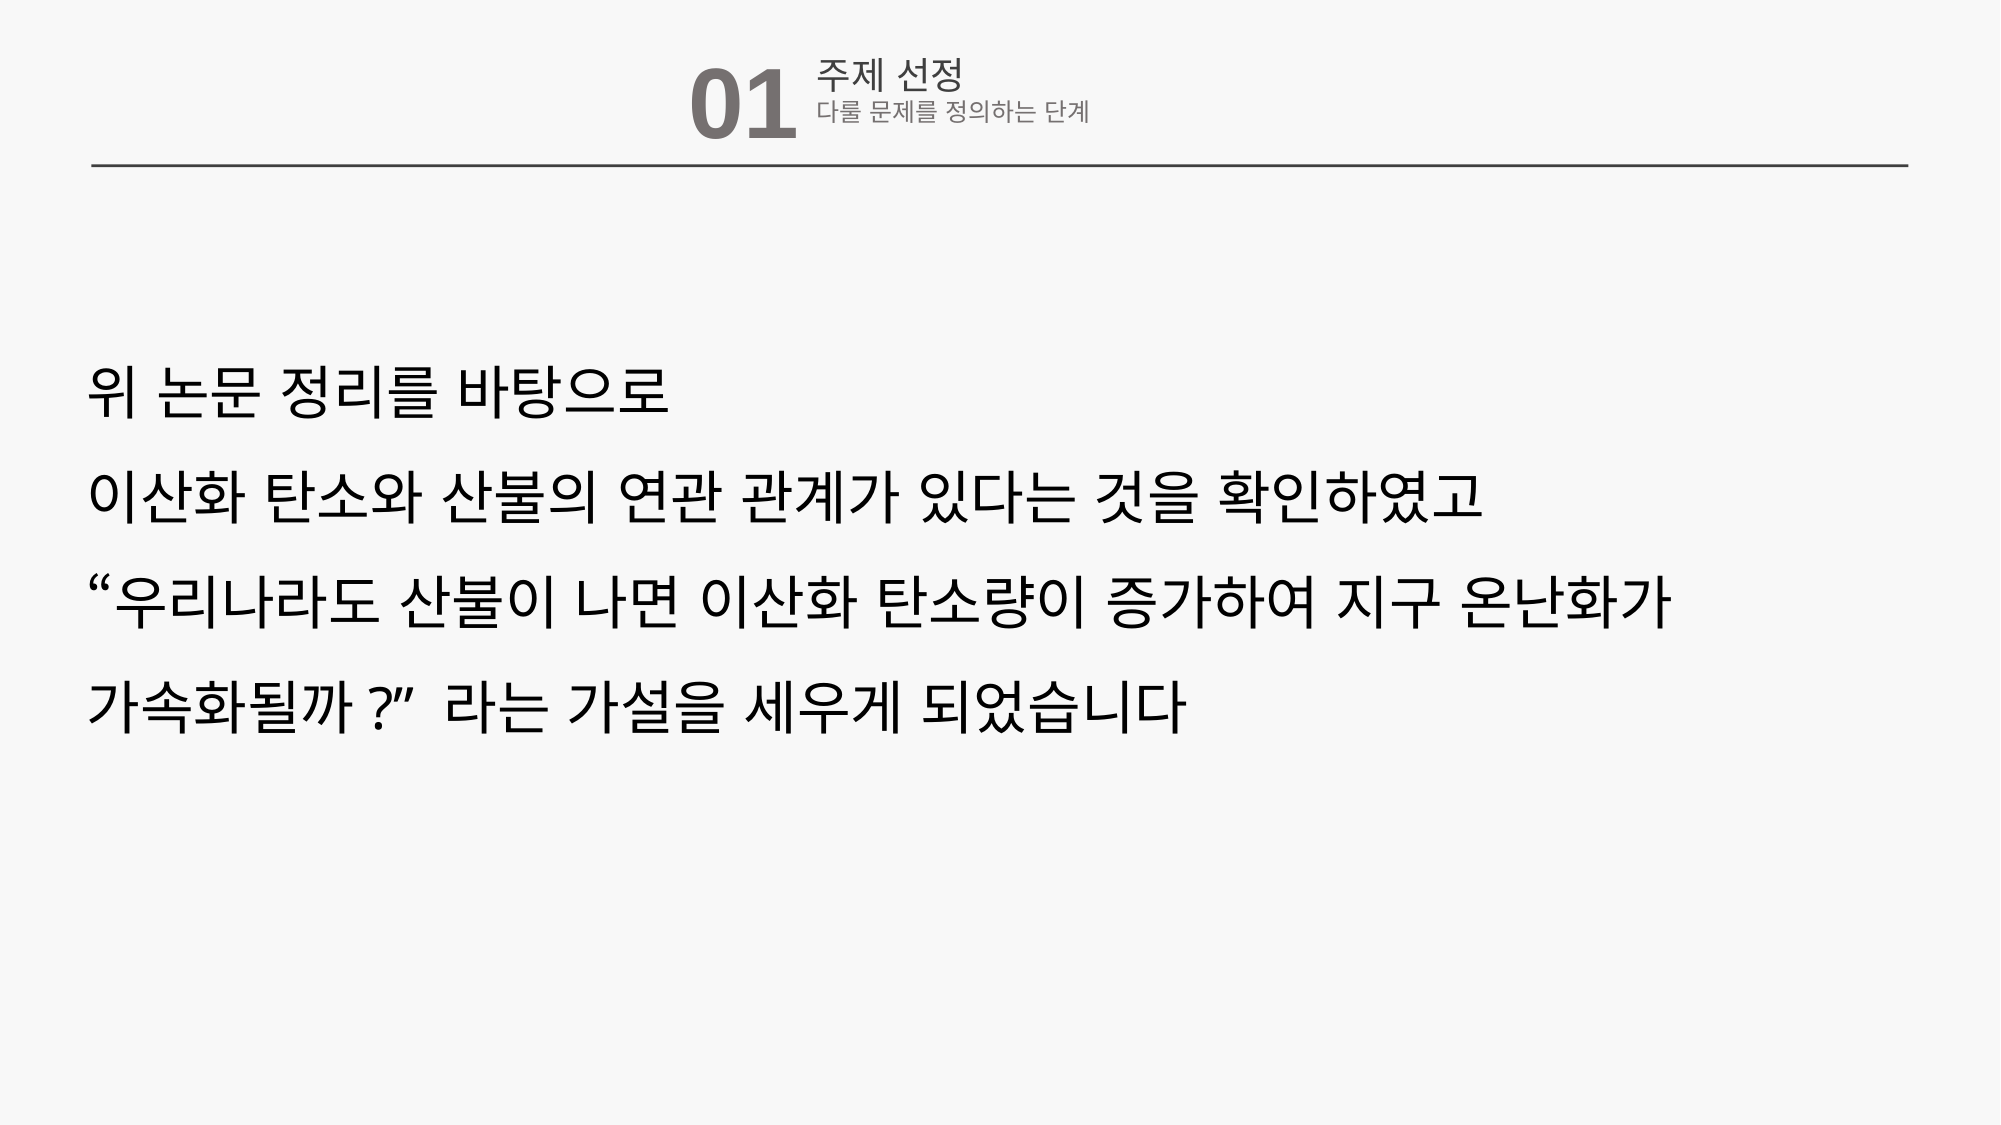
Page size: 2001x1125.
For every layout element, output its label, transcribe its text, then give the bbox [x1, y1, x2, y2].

text_box 위 논문 정리를 바탕으로 이산화 탄소와 산불의 연관 관계가 있다는 것을 확인하였고 “우리나라도 산불이 나면 이산화 탄소량이 증가하여 지구 온난화가 가속화될까?” 라는 가설을 세우게 되었습니다 [71, 306, 1929, 757]
text_box [91, 164, 668, 168]
text_box [1330, 164, 1909, 168]
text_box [673, 30, 1327, 168]
